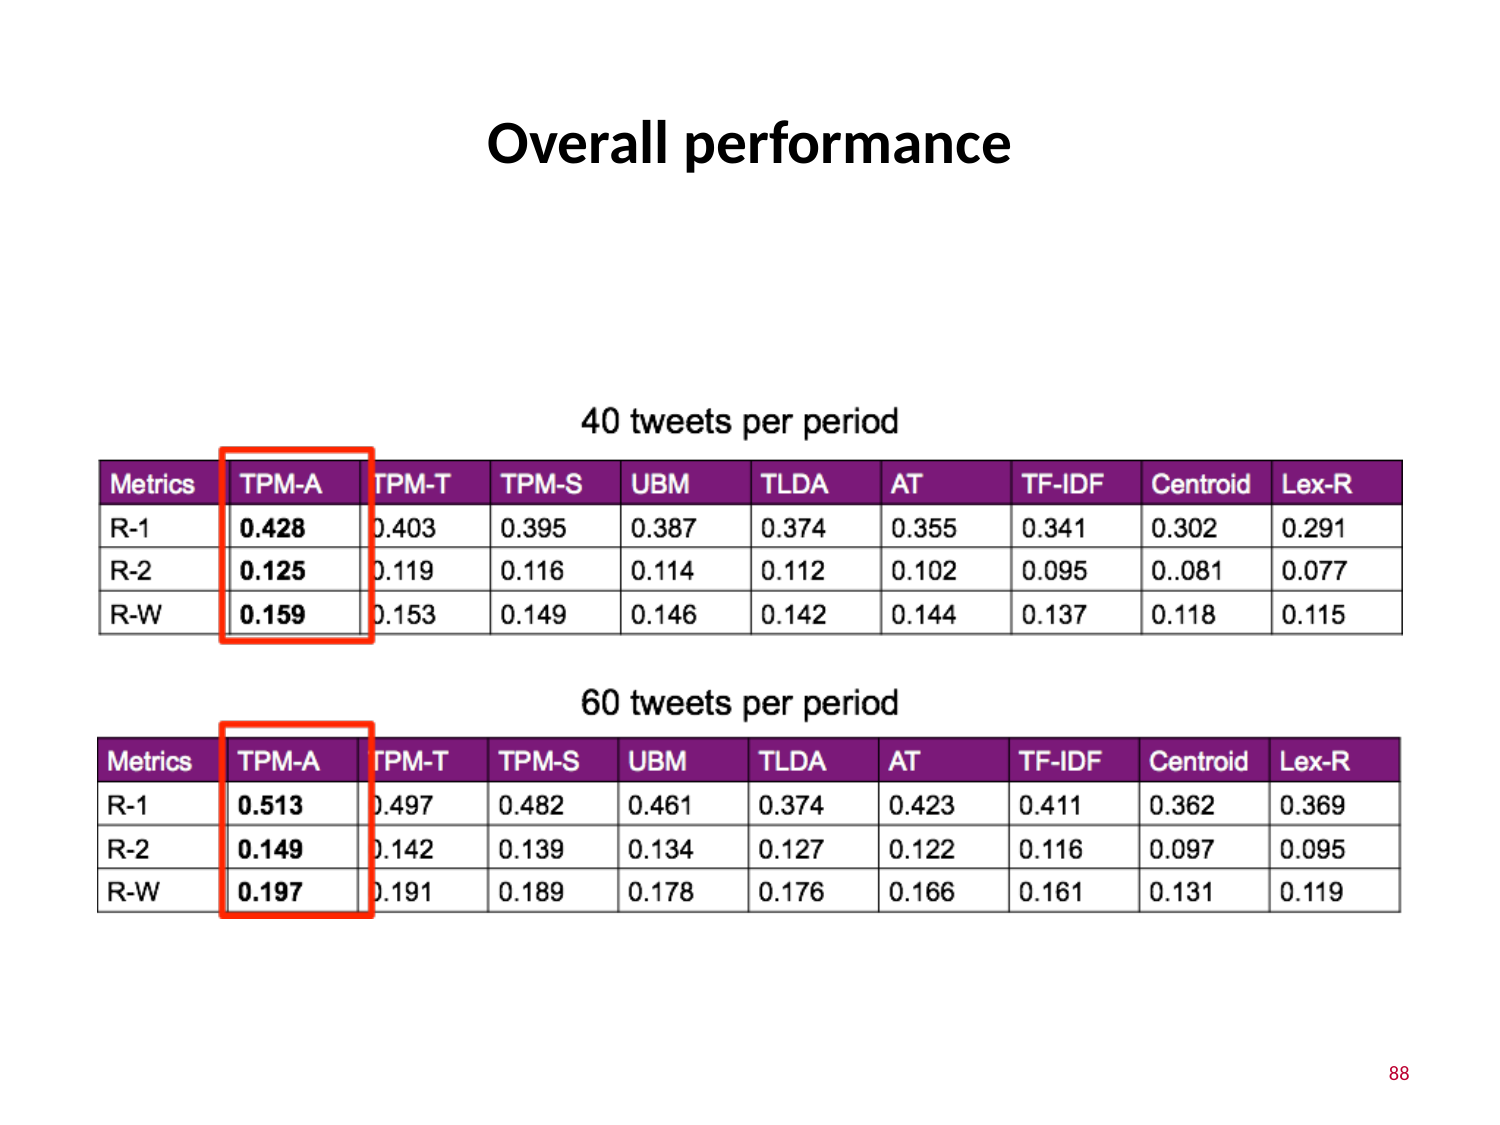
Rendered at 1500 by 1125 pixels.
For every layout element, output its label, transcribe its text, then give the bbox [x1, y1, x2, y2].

title Overall performance [75, 45, 1425, 233]
slide_number 88 [1074, 1042, 1425, 1103]
picture [97, 390, 1403, 919]
